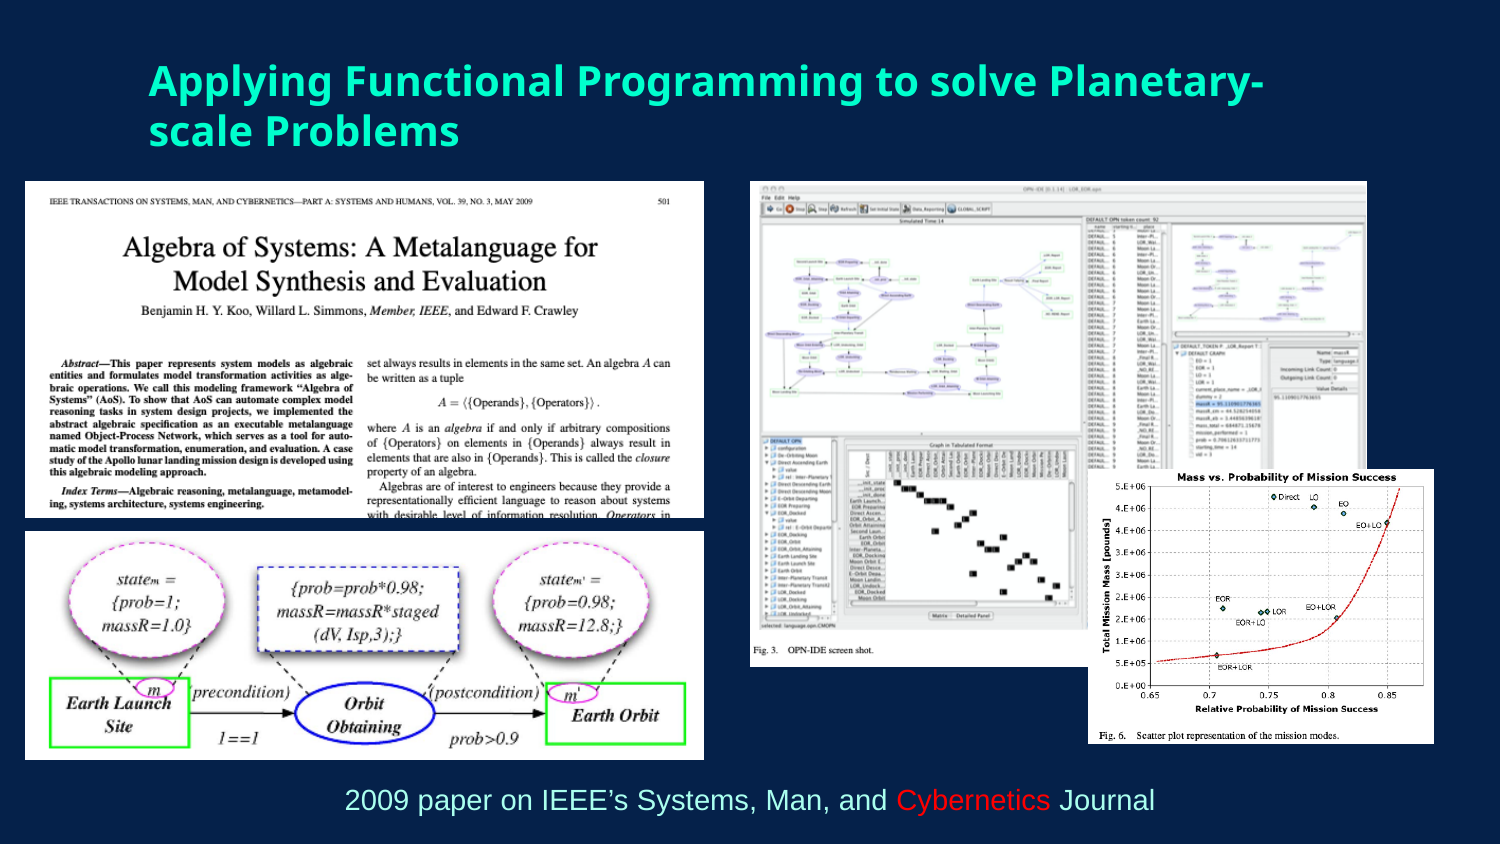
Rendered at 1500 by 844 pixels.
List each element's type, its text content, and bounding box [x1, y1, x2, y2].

picture [24, 181, 704, 518]
title Applying Functional Programming to solve Planetary-scale Problems [132, 26, 1368, 183]
picture [749, 181, 1435, 744]
picture [24, 531, 704, 761]
text_box 2009 paper on IEEE’s Systems, Man, and Cybernetics Journal [344, 781, 1156, 817]
